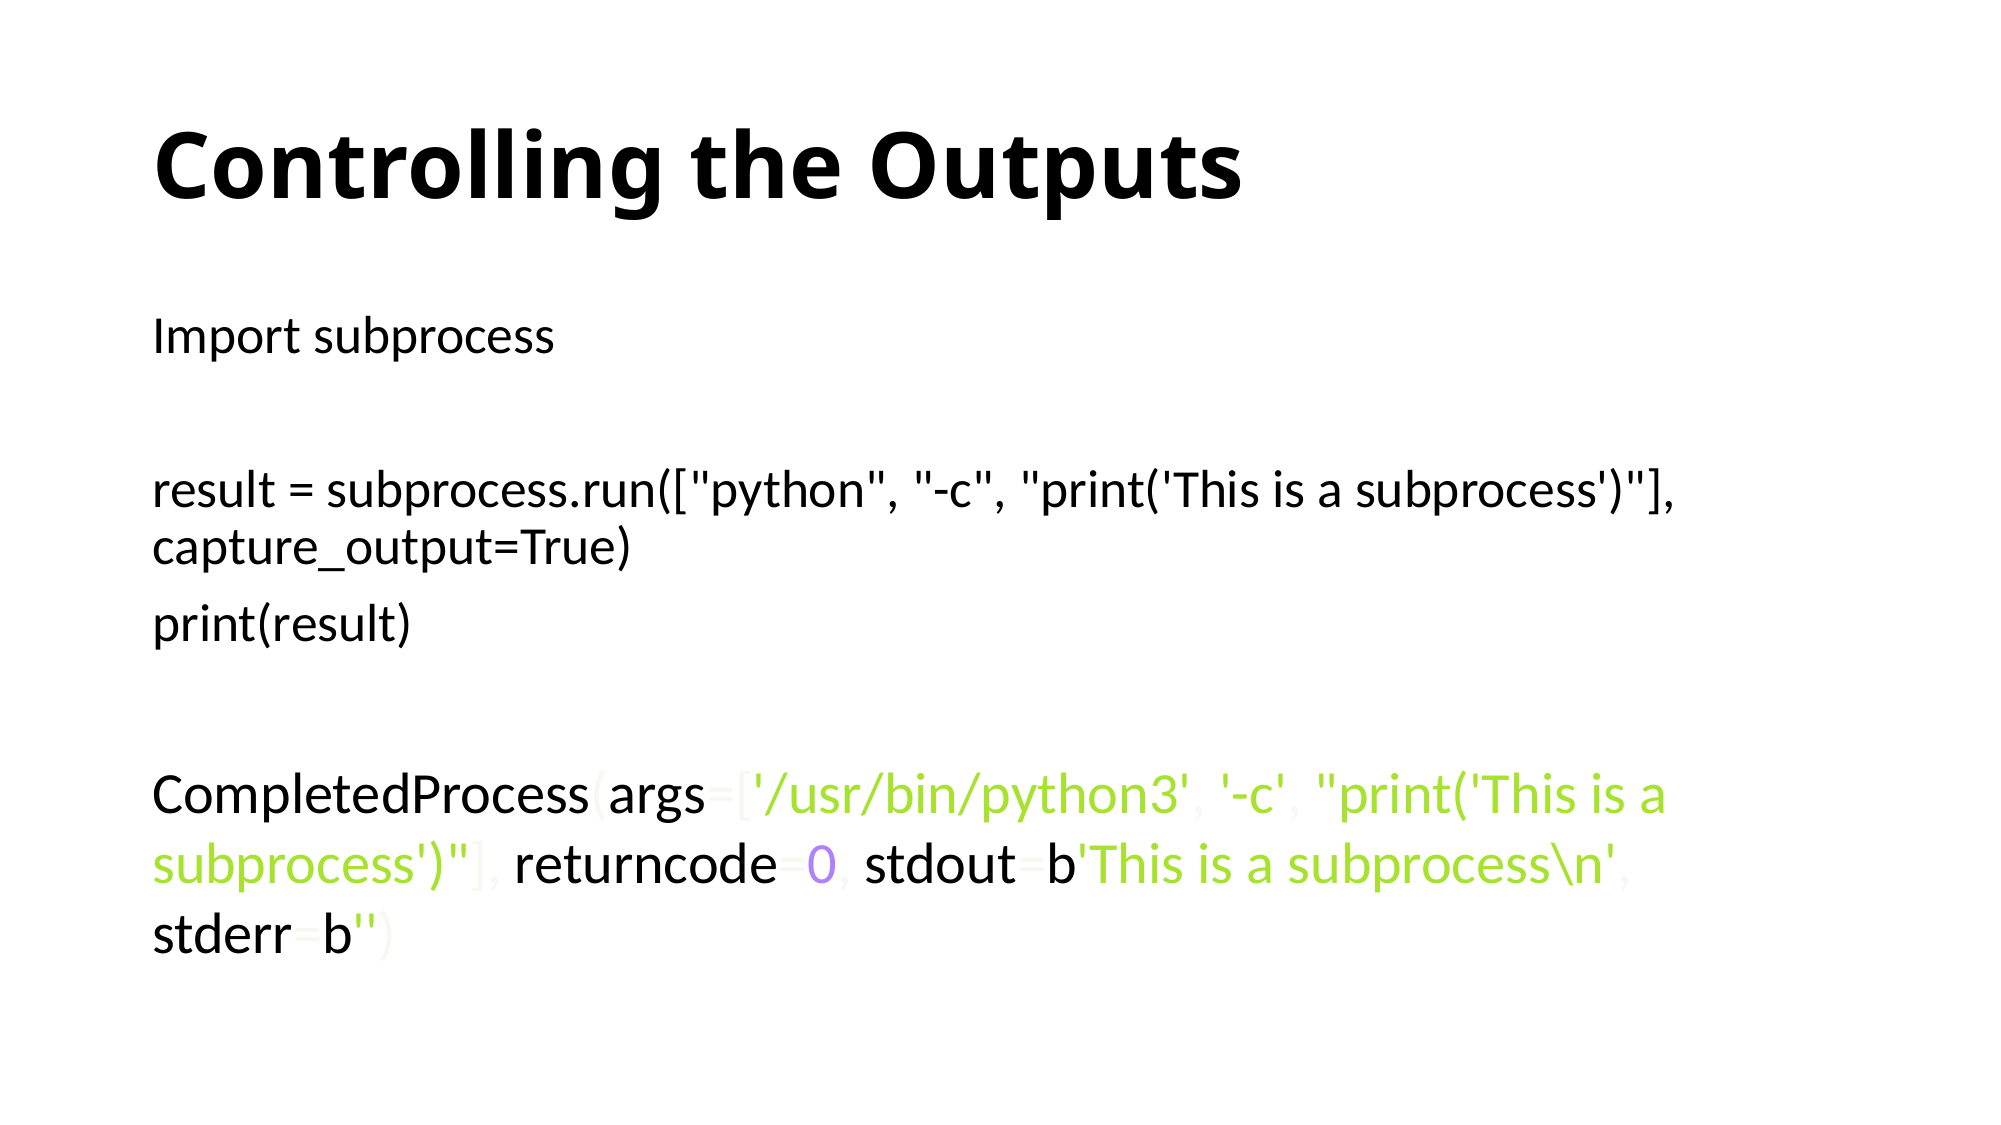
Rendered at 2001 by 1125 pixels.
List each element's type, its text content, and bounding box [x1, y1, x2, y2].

title Controlling the Outputs [137, 59, 1863, 278]
list Import subprocess result = subprocess.run(["python", "-c", "print('This is a subprocess')"], capture_output=True) print(result) [137, 299, 1863, 663]
text_box CompletedProcess(args=['/usr/bin/python3', '-c', "print('This is a subprocess')"], returncode=0, stdout=b'This is a subprocess\n', stderr=b'') [137, 747, 1814, 973]
